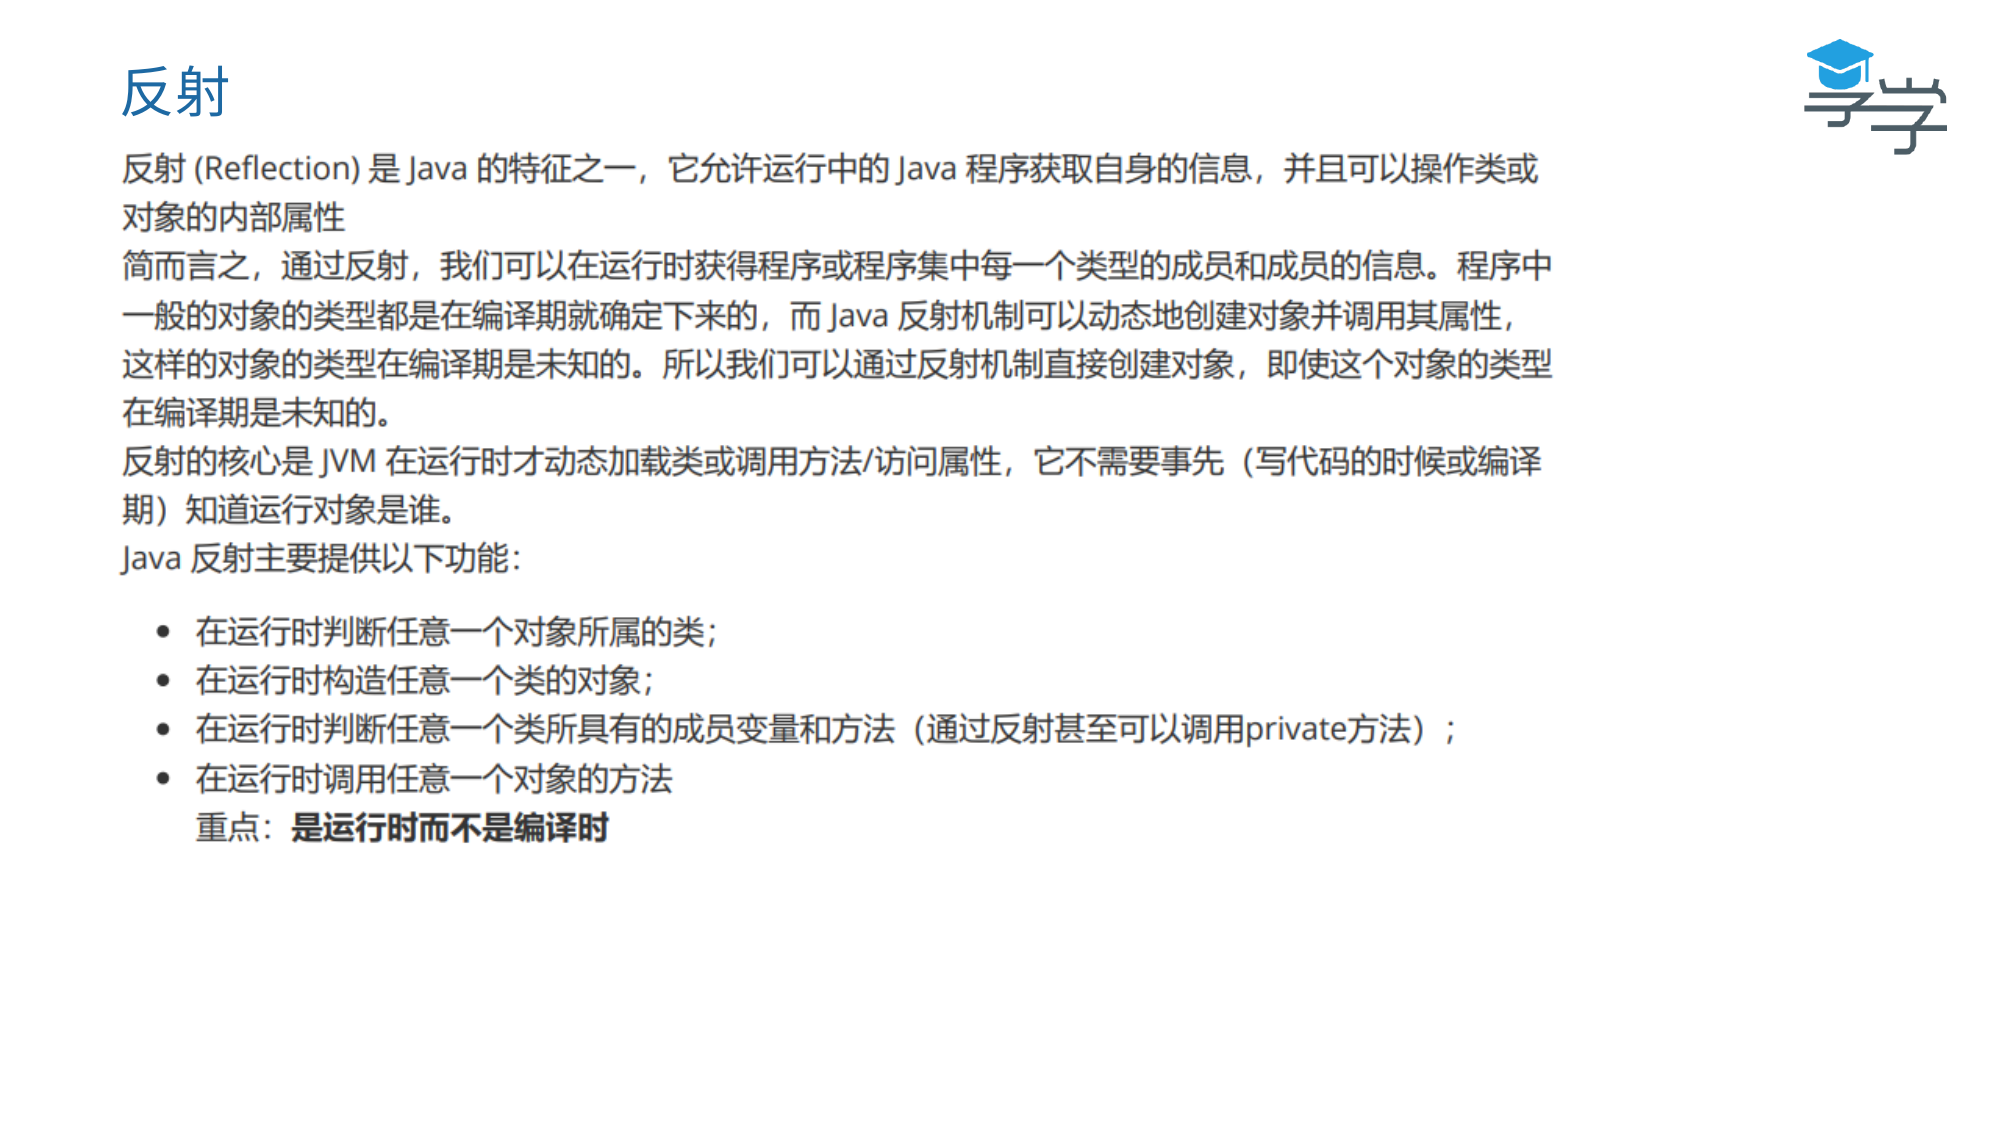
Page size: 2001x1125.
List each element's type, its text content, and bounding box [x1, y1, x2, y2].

picture [105, 131, 1579, 854]
picture [1799, 20, 1952, 173]
text_box 反射 [105, 49, 522, 131]
